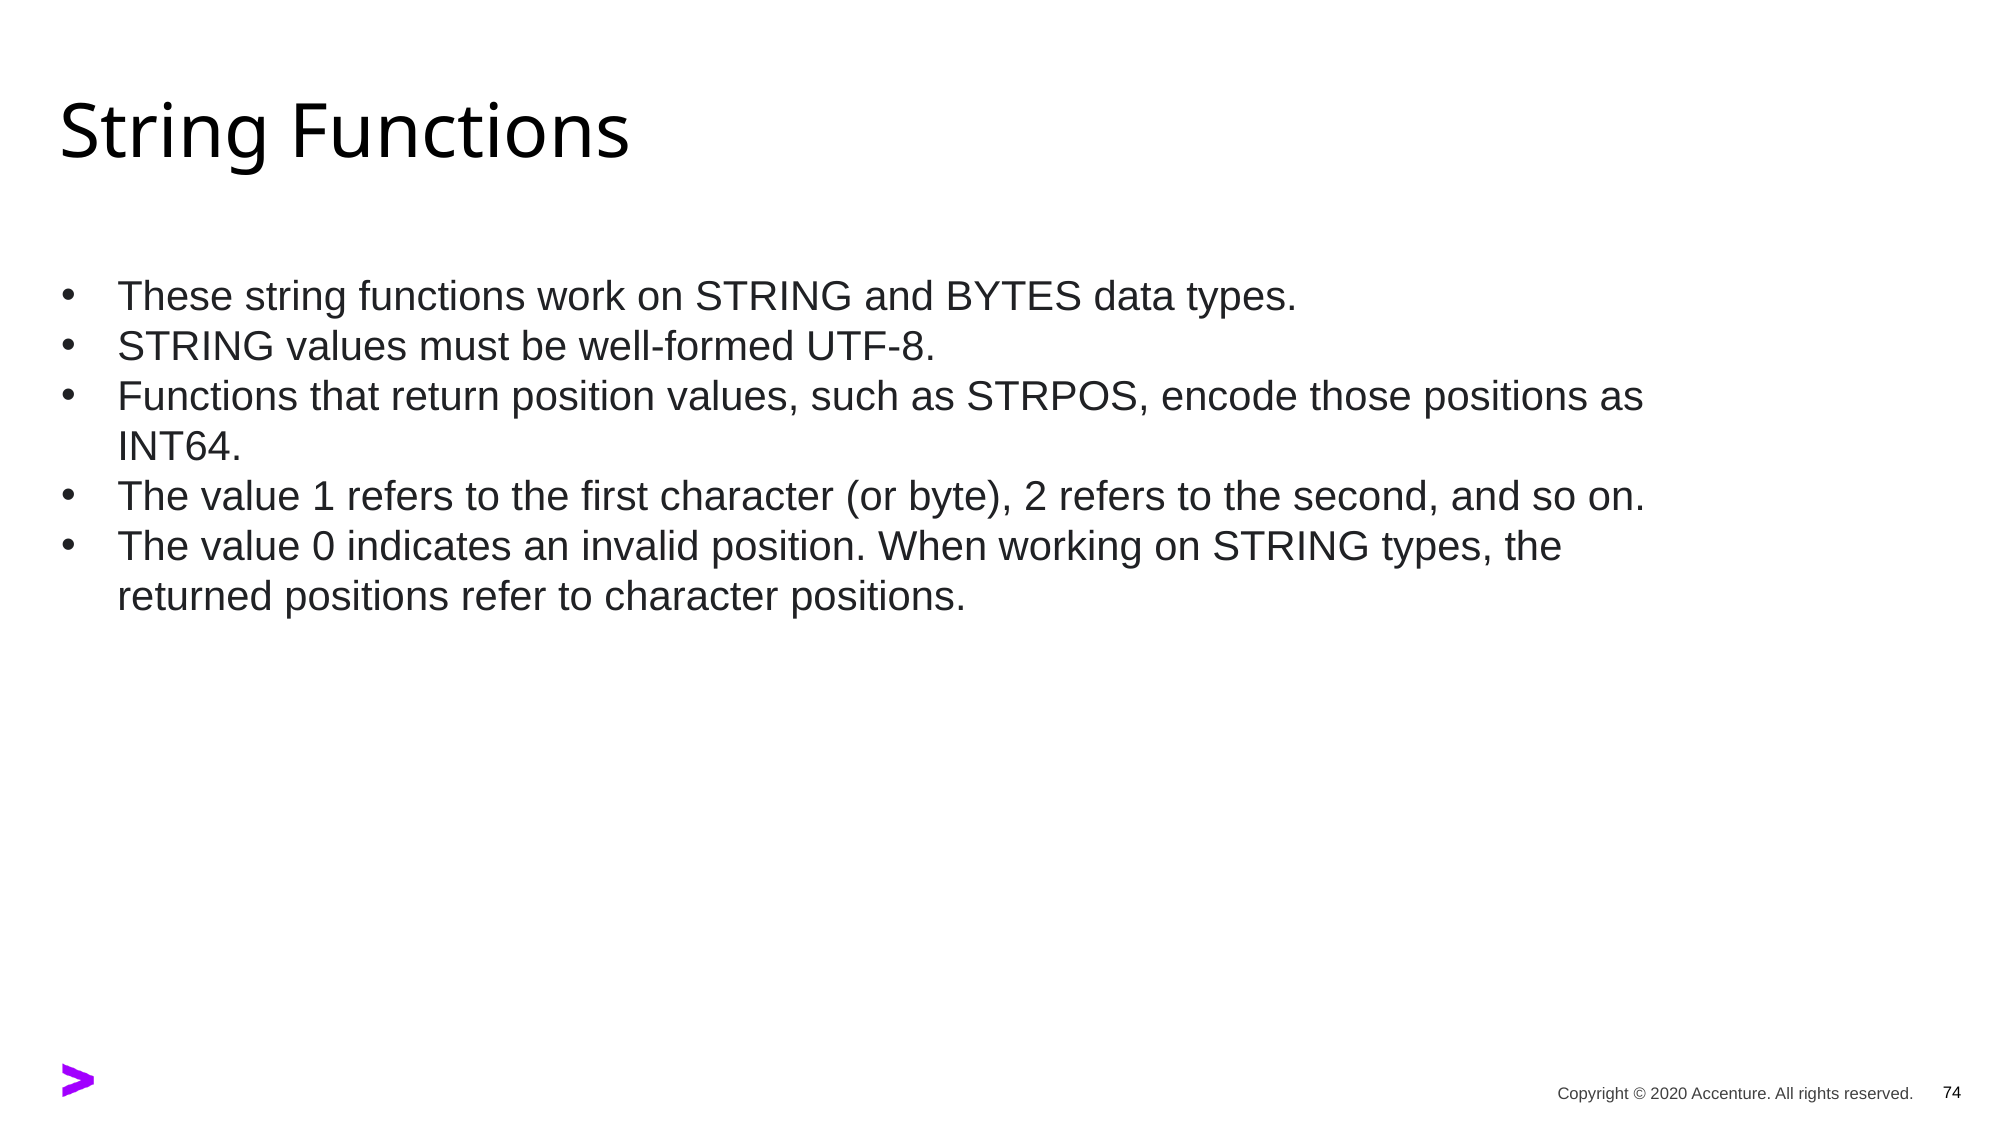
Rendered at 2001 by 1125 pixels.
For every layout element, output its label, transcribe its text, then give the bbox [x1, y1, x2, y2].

title String Functions [46, 84, 1921, 185]
list These string functions work on STRING and BYTES data types. STRING values must be well-formed UTF-8. Functions that return position values, such as STRPOS, encode those positions as INT64. The value 1 refers to the first character (or byte), 2 refers to the second, and so on. The value 0 indicates an invalid position. When working on STRING types, the returned positions refer to character positions. [46, 117, 1739, 771]
slide_number 74 [1921, 1075, 1984, 1110]
picture [62, 1063, 94, 1097]
